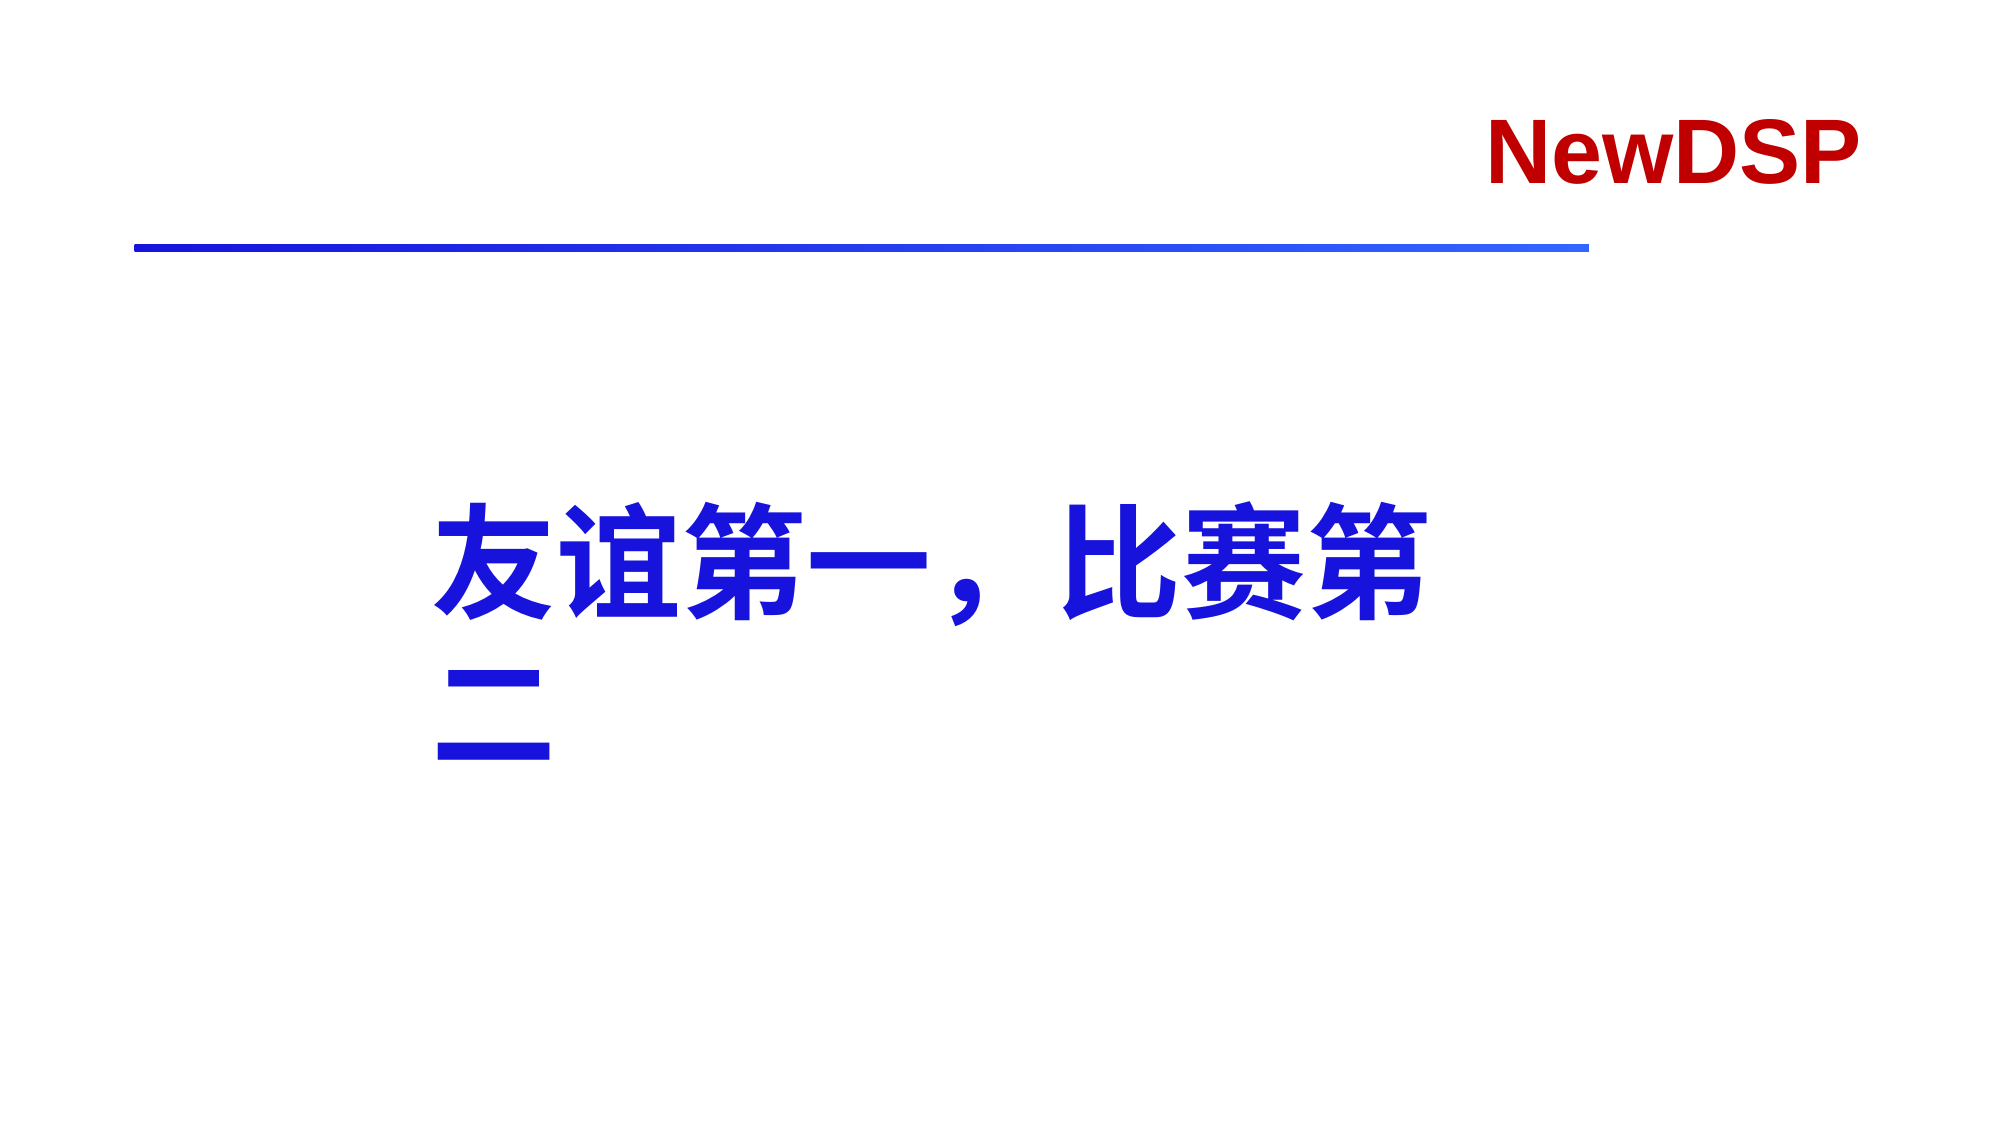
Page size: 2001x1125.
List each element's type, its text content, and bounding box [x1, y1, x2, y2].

list 友谊第一，比赛第二 [416, 477, 1527, 886]
